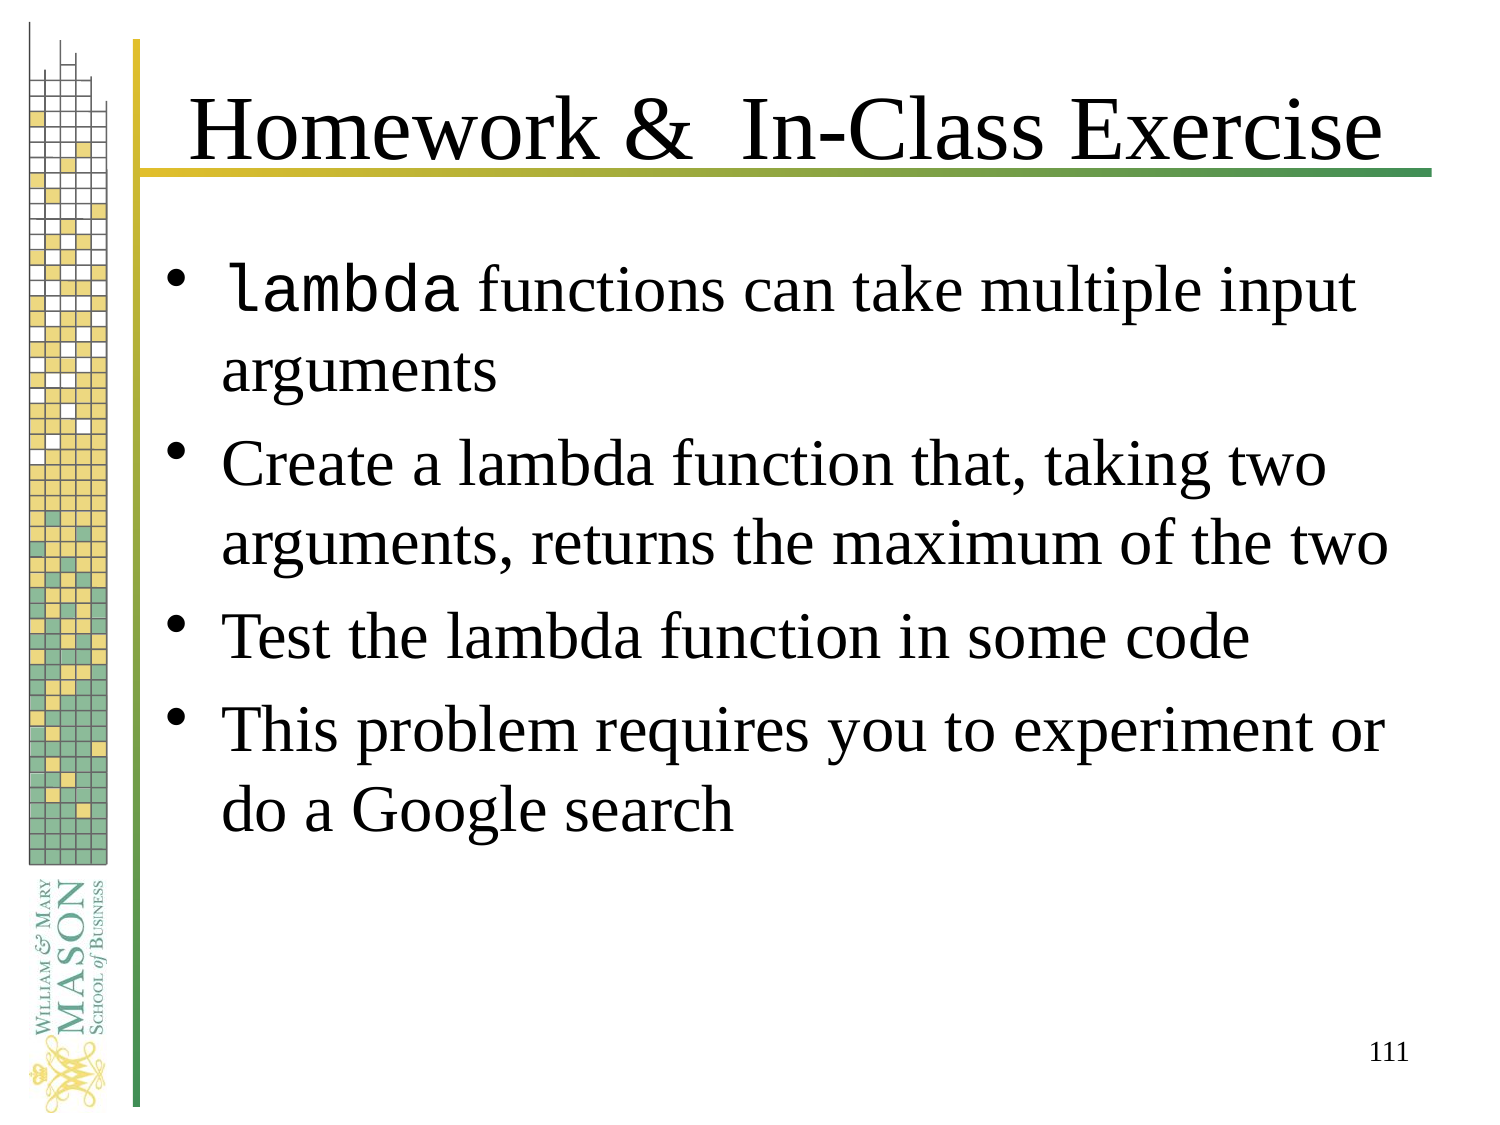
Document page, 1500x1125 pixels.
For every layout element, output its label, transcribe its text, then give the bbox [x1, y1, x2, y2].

list lambda functions can take multiple input arguments Create a lambda function that, taking two arguments, returns the maximum of the two Test the lambda function in some code This problem requires you to experiment or do a Google search [150, 237, 1476, 1005]
table_cell Greater than [29, 879, 107, 1113]
slide_number 111 [1048, 1024, 1426, 1103]
title Homework & In-Class Exercise [150, 45, 1425, 200]
